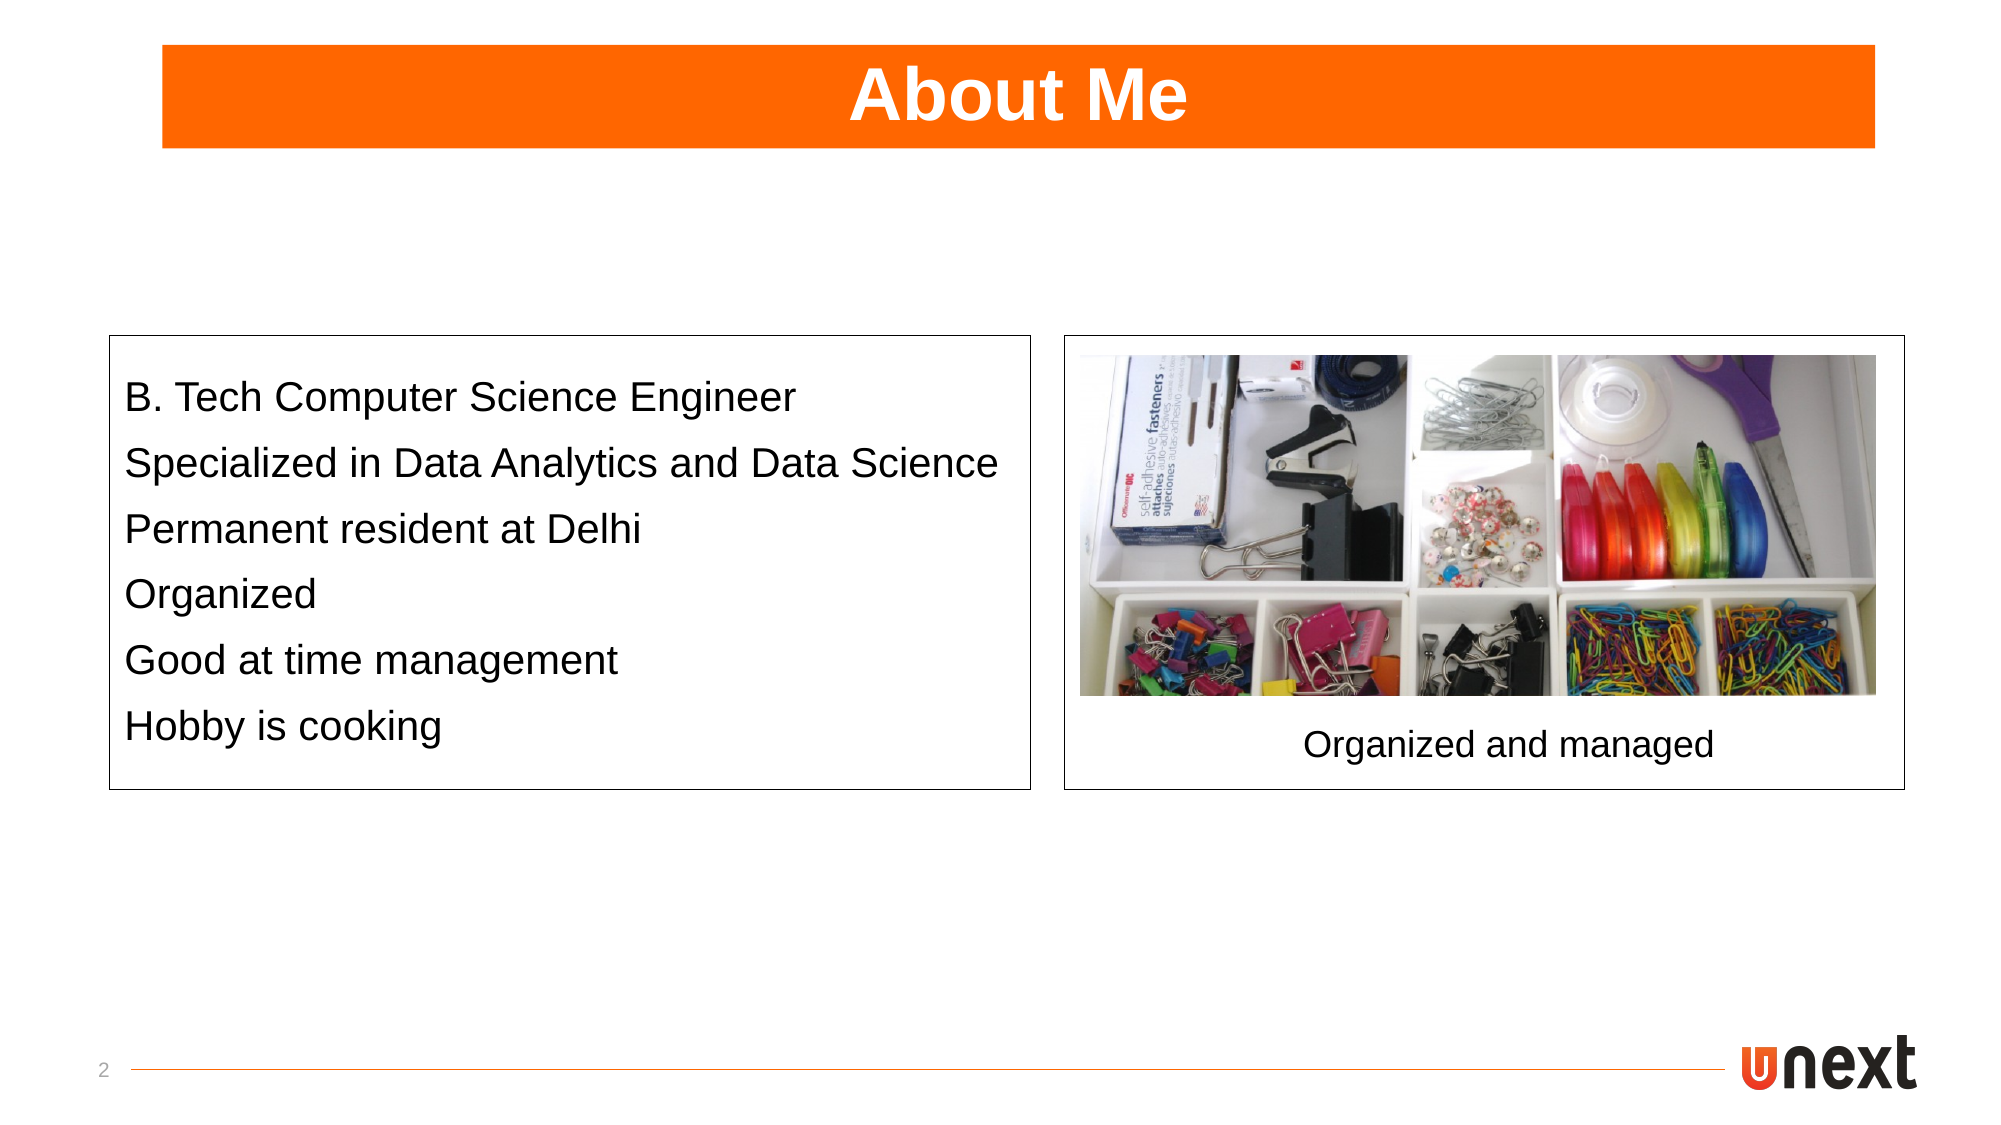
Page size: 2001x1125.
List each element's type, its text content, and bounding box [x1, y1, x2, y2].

text_box Organized and managed [1288, 712, 1742, 773]
slide_number 2 [48, 1047, 110, 1091]
picture [1742, 1035, 1917, 1090]
picture [1080, 355, 1876, 696]
text_box B. Tech Computer Science Engineer Specialized in Data Analytics and Data Science Permanent resident at Delhi Organized Good at time management Hobby is cooking [109, 335, 1031, 790]
text_box Organized [1064, 335, 1905, 790]
title About Me [162, 44, 1876, 149]
